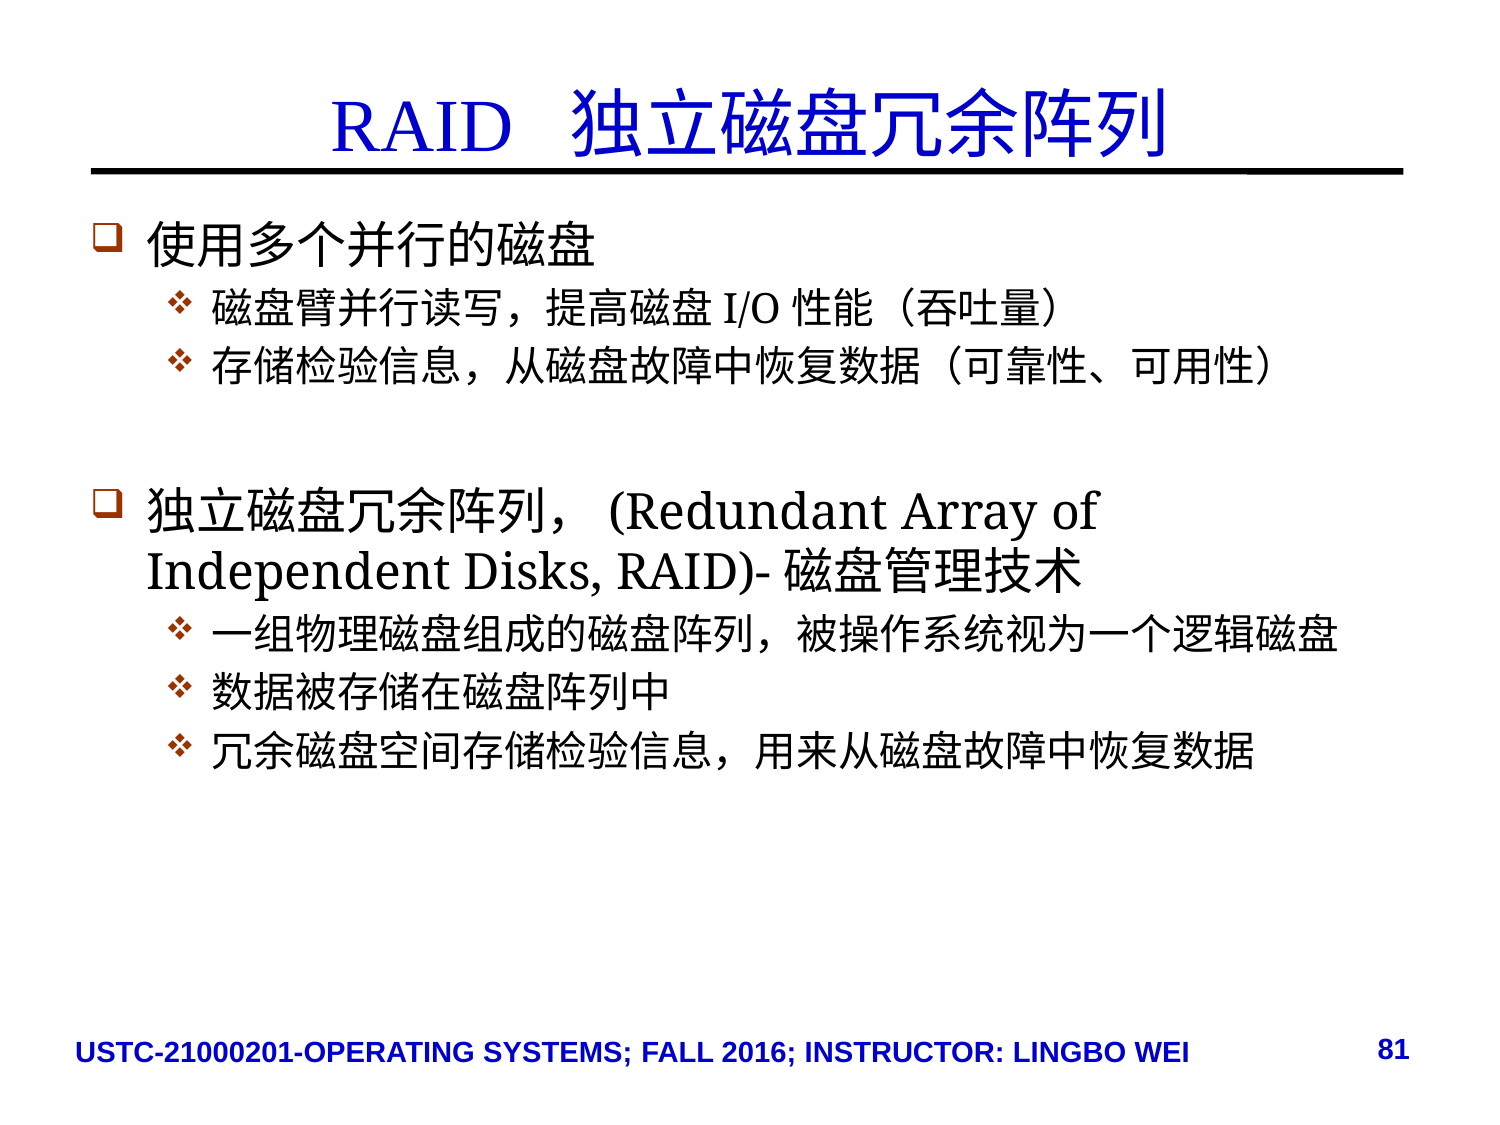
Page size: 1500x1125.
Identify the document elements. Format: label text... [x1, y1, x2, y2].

list 使用多个并行的磁盘 磁盘臂并行读写，提高磁盘I/O性能（吞吐量） 存储检验信息，从磁盘故障中恢复数据（可靠性、可用性） 独立磁盘冗余阵列，(Redundant Array of Independent Disks, RAID)-磁盘管理技术 一组物理磁盘组成的磁盘阵列，被操作系统视为一个逻辑磁盘 数据被存储在磁盘阵列中 冗余磁盘空间存储检验信息，用来从磁盘故障中恢复数据 [74, 205, 1426, 968]
footer USTC-21000201-OPERATING SYSTEMS; FALL 2016; INSTRUCTOR: LINGBO WEI [59, 1025, 1243, 1105]
slide_number 81 [1273, 1022, 1426, 1102]
title RAID 独立磁盘冗余阵列 [74, 27, 1426, 205]
